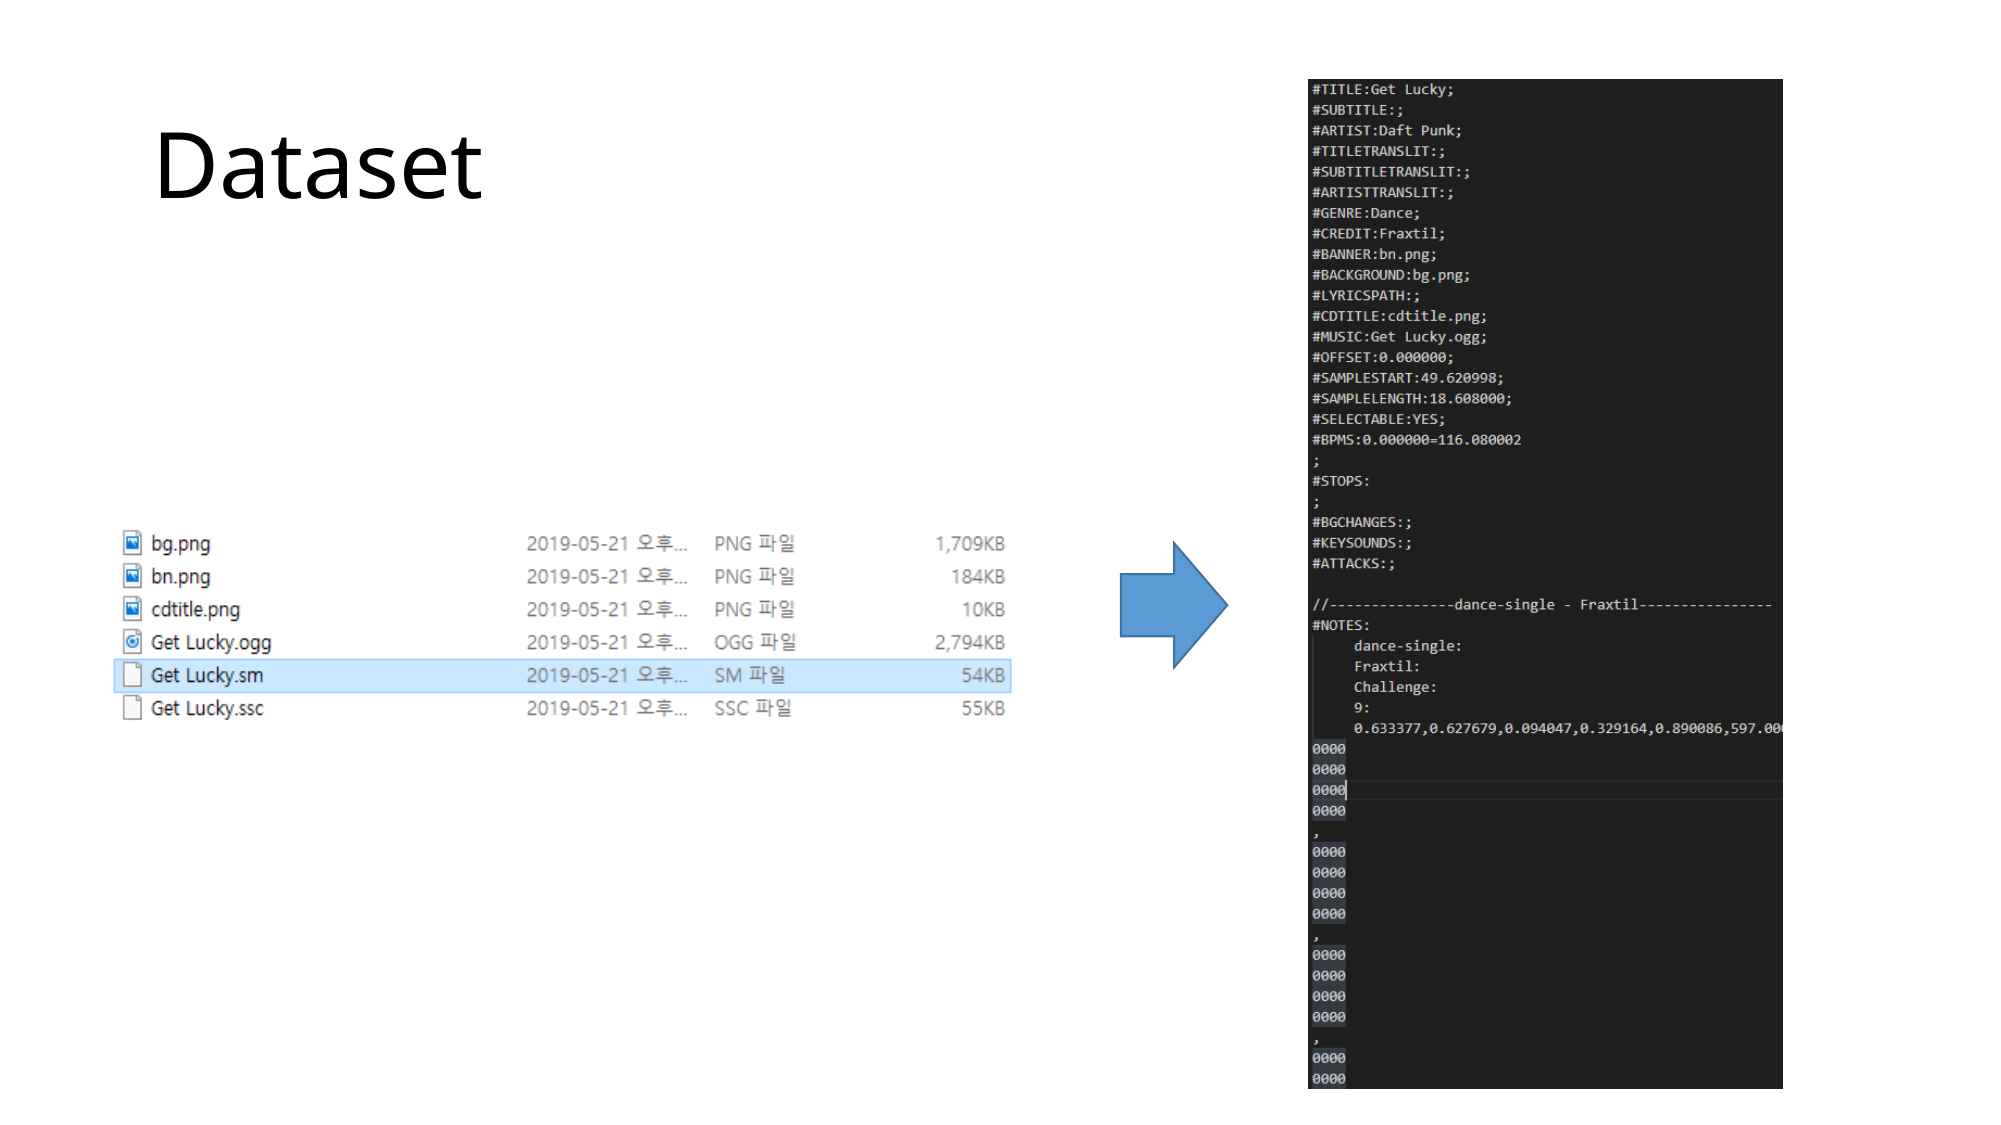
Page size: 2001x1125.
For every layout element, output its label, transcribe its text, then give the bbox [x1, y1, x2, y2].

picture [1308, 79, 1783, 1089]
title Dataset [137, 59, 1863, 278]
text_box [1119, 540, 1229, 671]
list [103, 521, 1040, 753]
